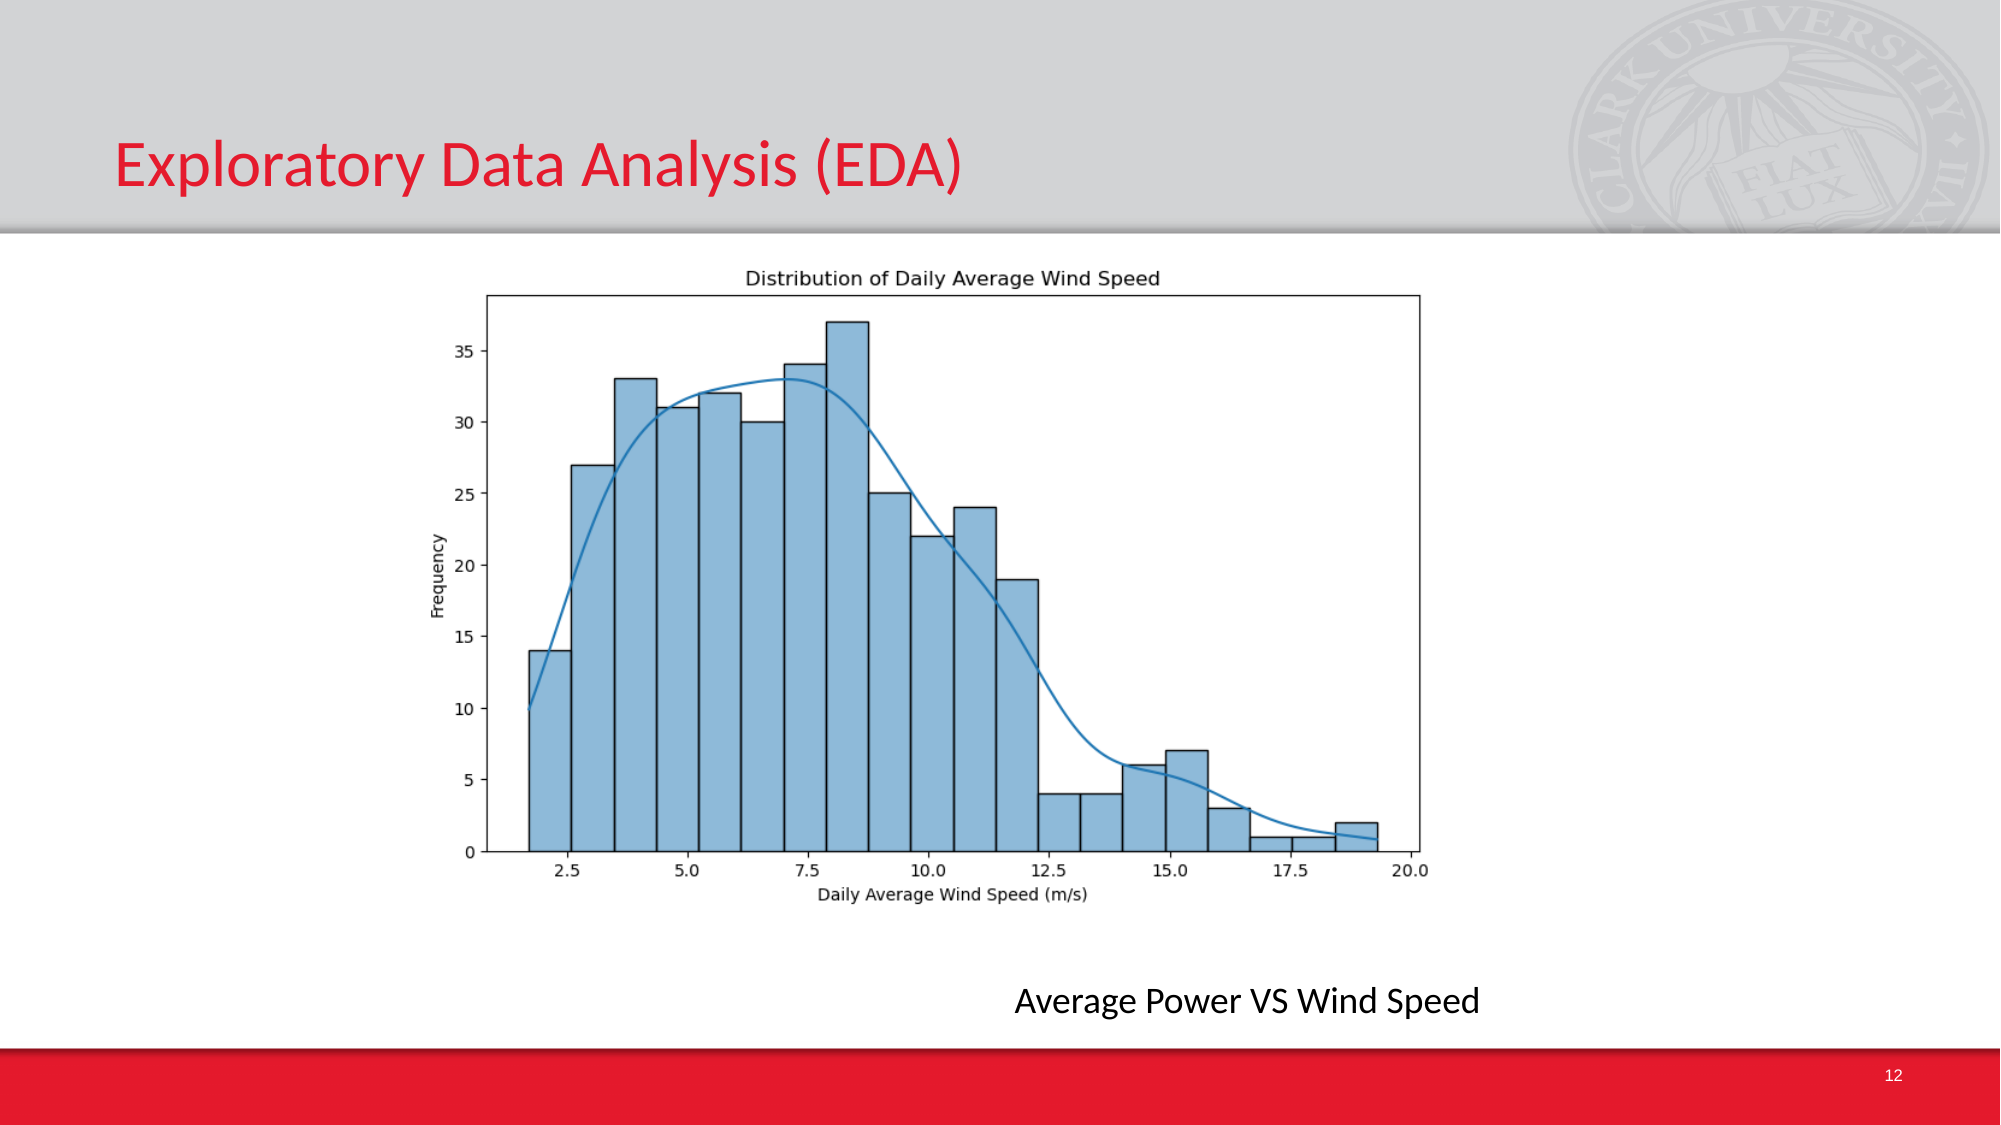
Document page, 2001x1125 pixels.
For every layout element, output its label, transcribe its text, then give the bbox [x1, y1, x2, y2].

picture [0, 0, 2000, 240]
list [418, 259, 1441, 915]
title Exploratory Data Analysis (EDA) [99, 19, 1531, 207]
text_box Average Power VS Wind Speed [999, 968, 1618, 1029]
picture [0, 1041, 2000, 1125]
slide_number 12 [1436, 1045, 1904, 1105]
